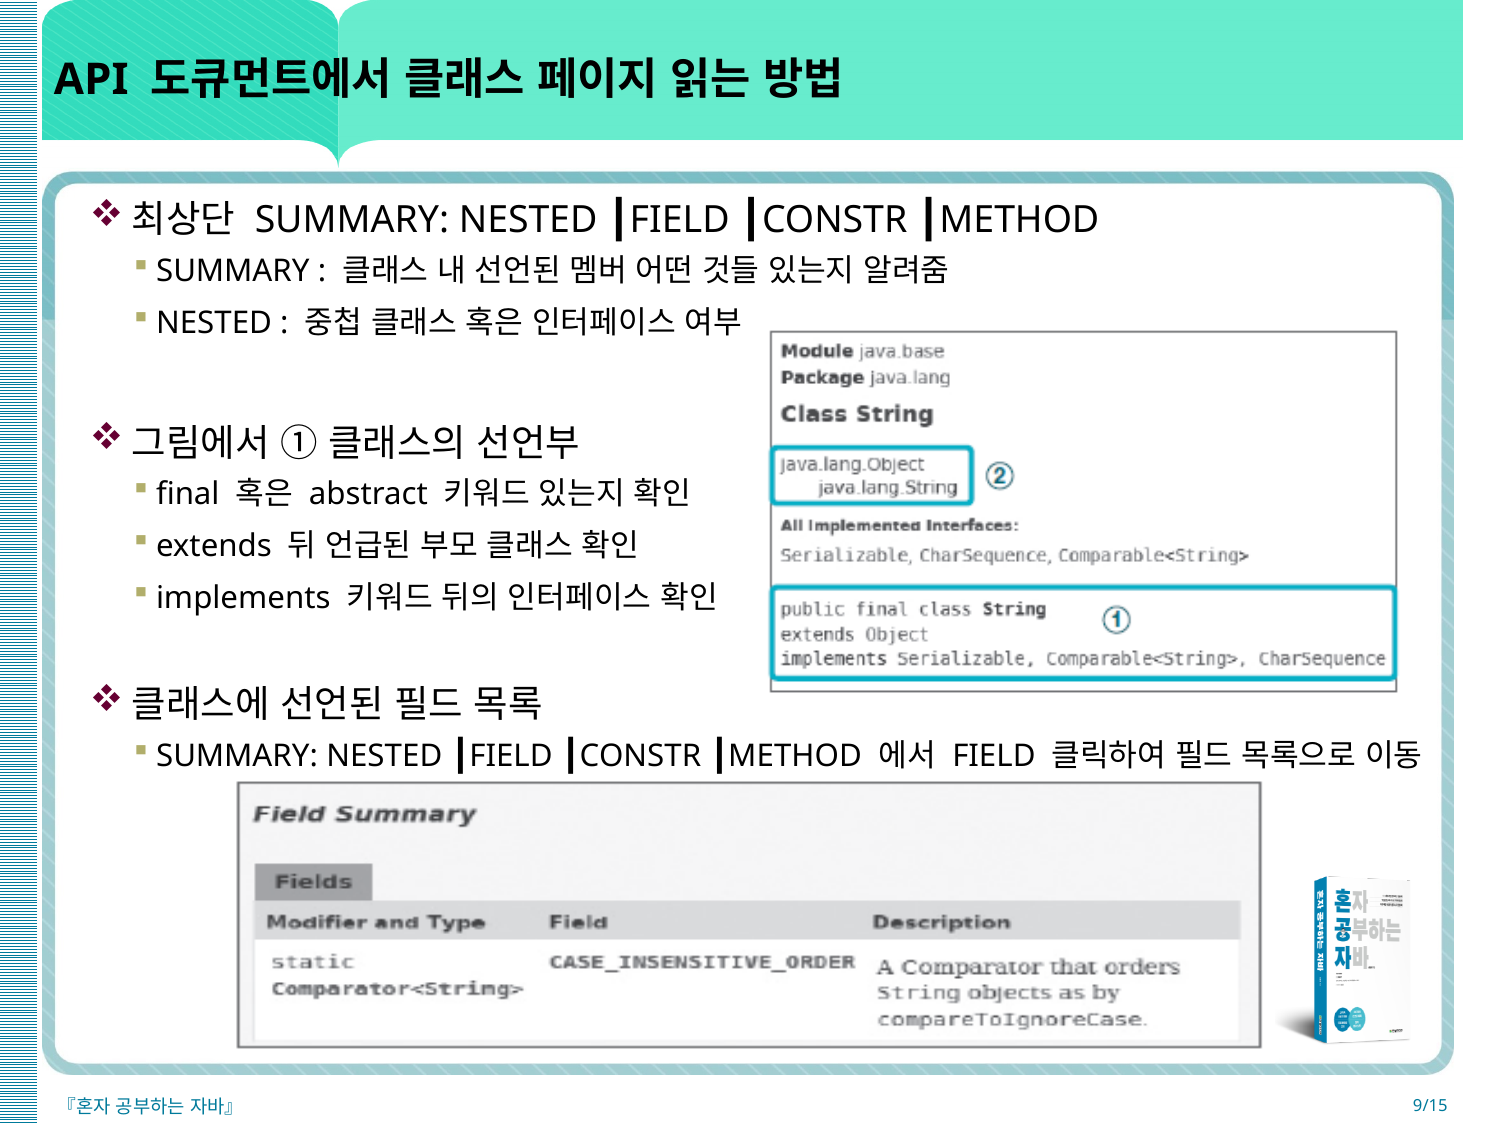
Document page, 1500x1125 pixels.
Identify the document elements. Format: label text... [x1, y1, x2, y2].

picture [42, 0, 1463, 1075]
picture [224, 774, 1276, 1063]
picture [68, 1097, 75, 1110]
picture [765, 324, 1404, 701]
title API 도큐먼트에서 클래스 페이지 읽는 방법 [39, 42, 1280, 138]
list 최상단 SUMMARY: NESTED ┃FIELD ┃CONSTR ┃METHOD SUMMARY : 클래스 내 선언된 멤버 어떤 것들 있는지 알려줌 NESTED : 중첩 클래스 혹은 인터페이스 여부 그림에서 ① 클래스의 선언부 final 혹은 abstract 키워드 있는지 확인 extends 뒤 언급된 부모 클래스 확인 implements 키워드 뒤의 인터페이스 확인 클래스에 선언된 필드 목록 SUMMARY: NESTED ┃FIELD ┃CONSTR ┃METHOD 에서 FIELD 클릭하여 필드 목록으로 이동 [75, 187, 1500, 1125]
